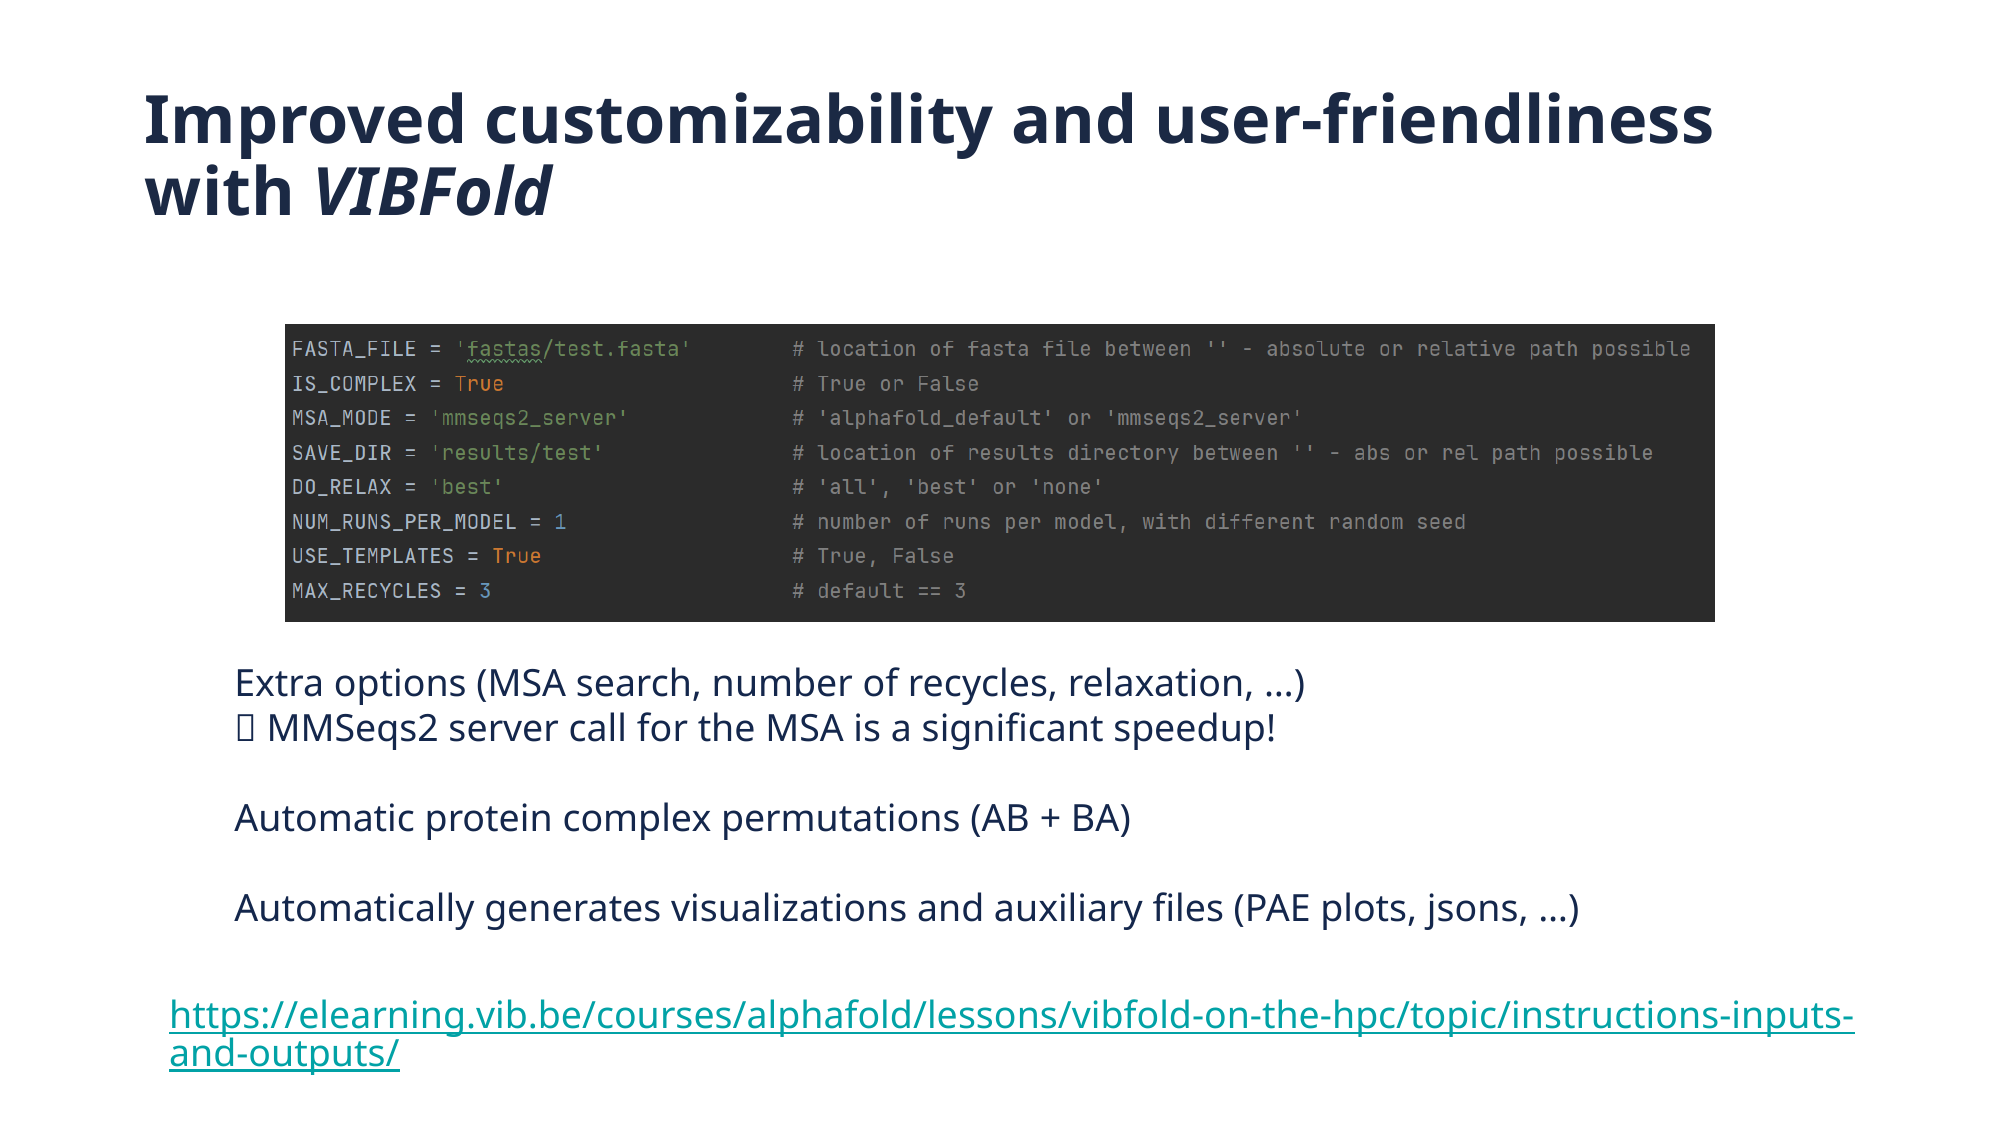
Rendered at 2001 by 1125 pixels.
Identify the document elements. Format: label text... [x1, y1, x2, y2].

picture [284, 324, 1716, 622]
text_box https://elearning.vib.be/courses/alphafold/lessons/vibfold-on-the-hpc/topic/instructions-inputs-and-outputs/ [154, 983, 1880, 1050]
title Improved customizability and user-friendliness with VIBFold [129, 98, 1871, 217]
text_box Extra options (MSA search, number of recycles, relaxation, …)  MMSeqs2 server call for the MSA is a significant speedup! Automatic protein complex permutations (AB + BA) Automatically generates visualizations and auxiliary files (PAE plots, jsons, …) [219, 651, 1778, 981]
